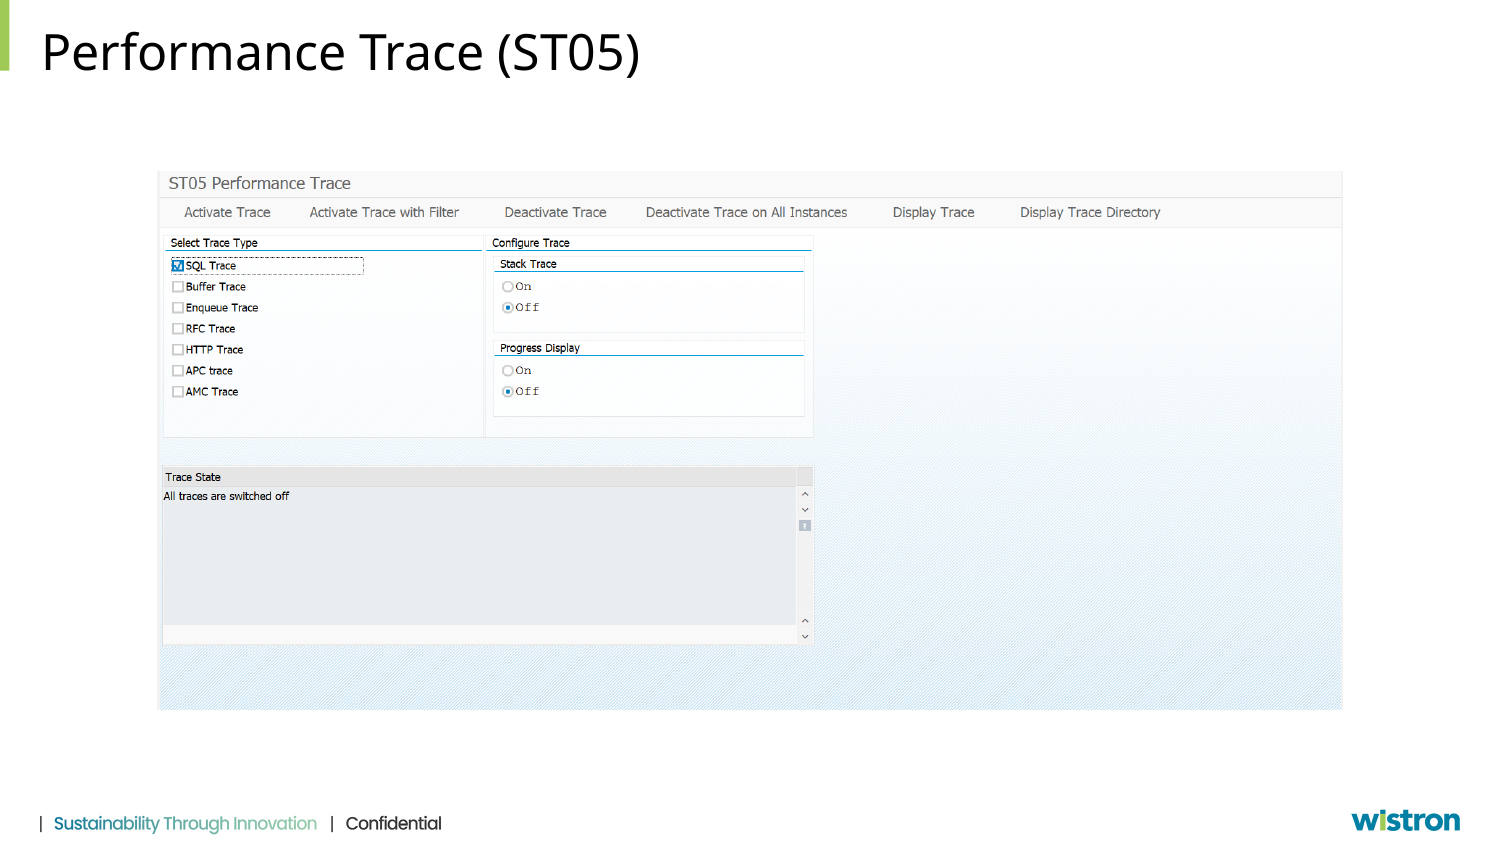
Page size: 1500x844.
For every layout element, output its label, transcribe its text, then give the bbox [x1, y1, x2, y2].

picture [0, 804, 1500, 844]
title Performance Trace (ST05) [41, 14, 1459, 94]
picture [157, 171, 1343, 710]
